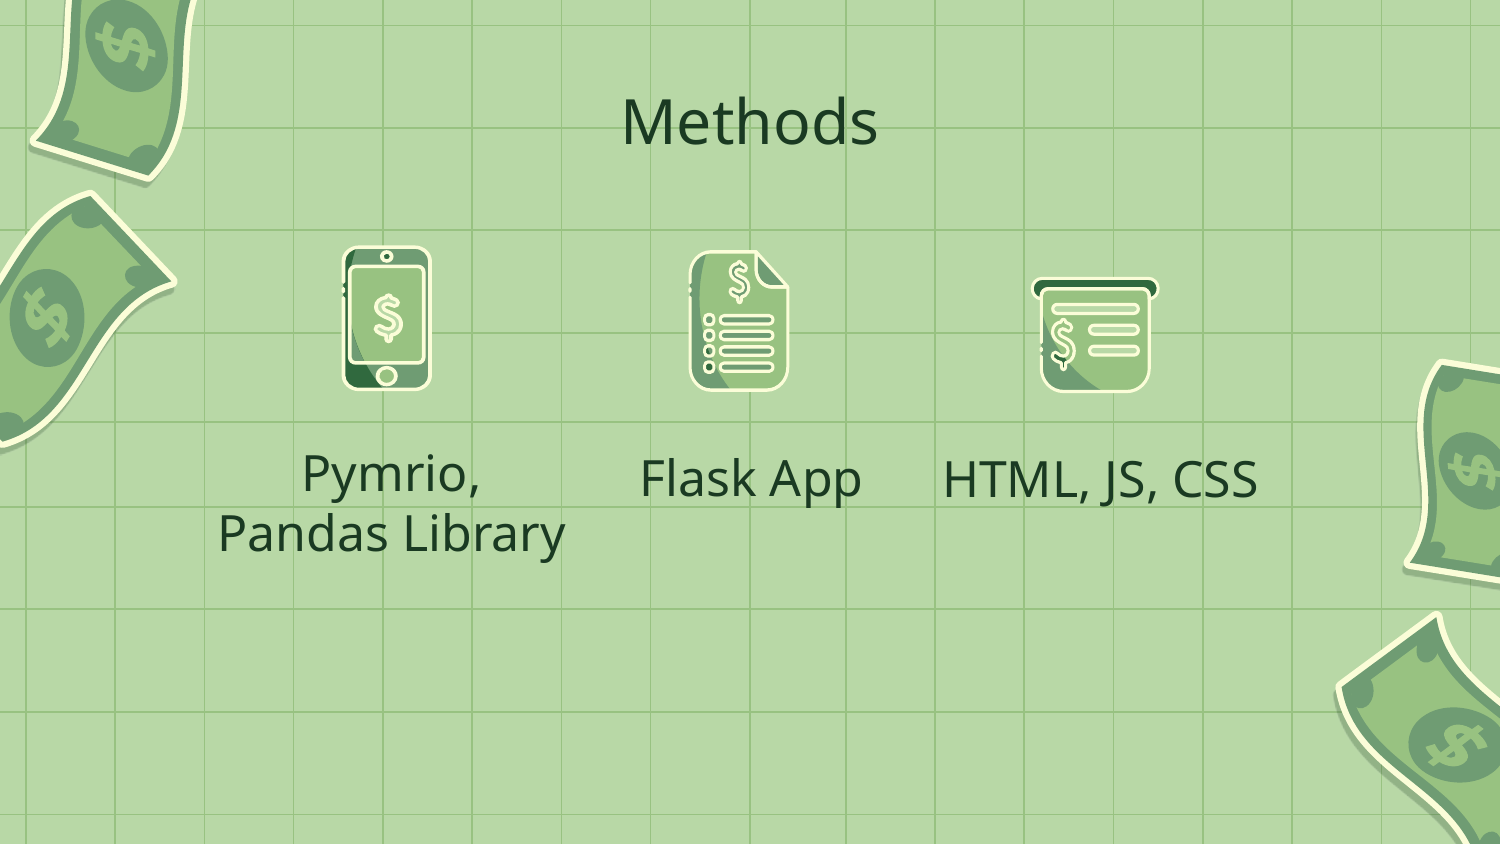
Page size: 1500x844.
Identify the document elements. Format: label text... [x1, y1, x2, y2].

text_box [688, 249, 791, 392]
title Pymrio, Pandas Library [200, 421, 584, 577]
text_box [1030, 276, 1161, 394]
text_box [338, 245, 433, 392]
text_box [1374, 347, 1500, 597]
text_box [0, 174, 164, 464]
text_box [1340, 601, 1500, 844]
title HTML, JS, CSS [909, 449, 1293, 523]
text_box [9, 0, 245, 192]
title Methods [248, 72, 1382, 167]
title Flask App [559, 449, 909, 522]
